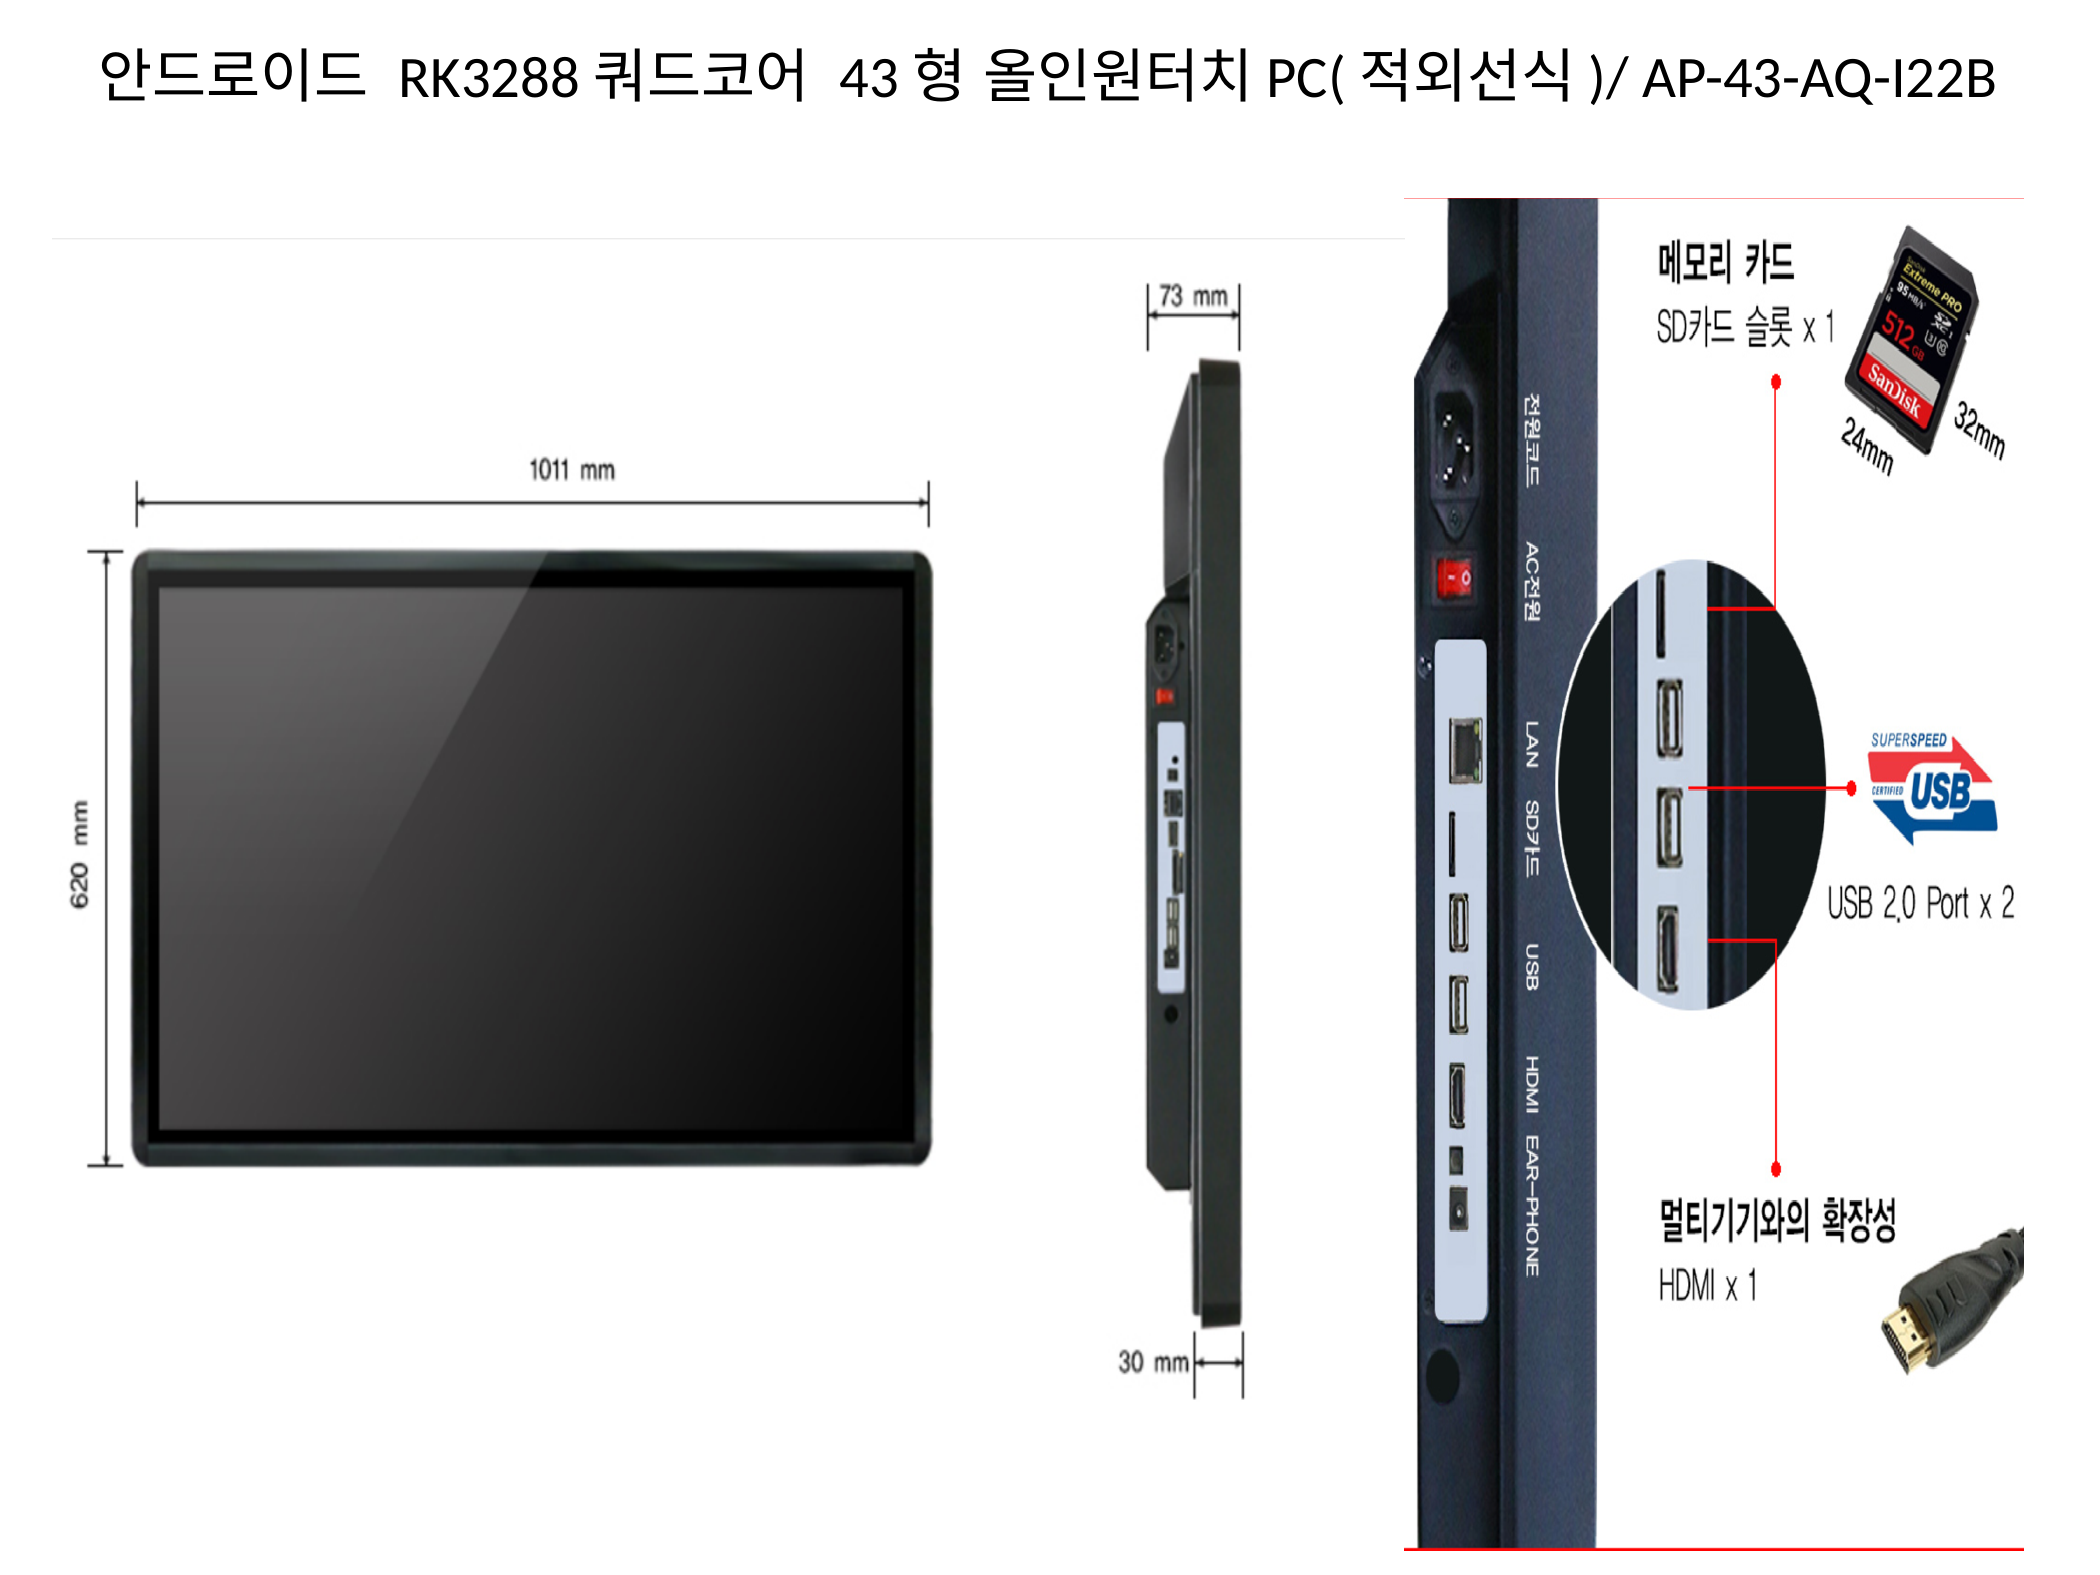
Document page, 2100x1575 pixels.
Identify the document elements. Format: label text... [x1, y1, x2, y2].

title 안드로이드 RK3288쿼드코어 43형 올인원터치PC(적외선식)/ AP-43-AQ-I22B [83, 31, 2055, 126]
picture [52, 198, 2024, 1551]
